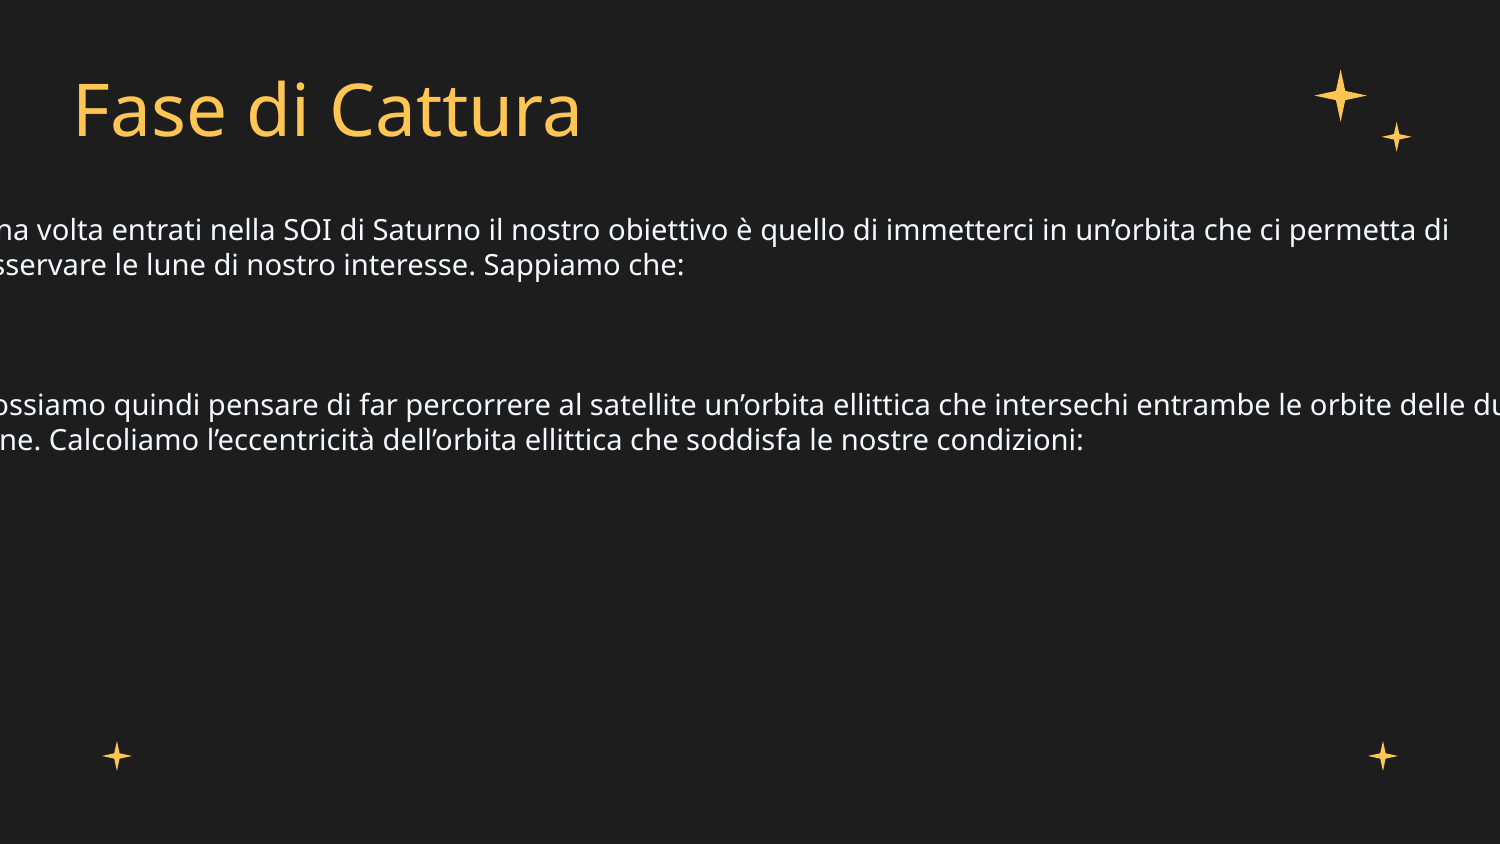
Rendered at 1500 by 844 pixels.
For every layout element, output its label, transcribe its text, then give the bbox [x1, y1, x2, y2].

title Fase di Cattura [57, 48, 1324, 143]
text_box [1314, 69, 1367, 122]
text_box [1381, 121, 1412, 152]
